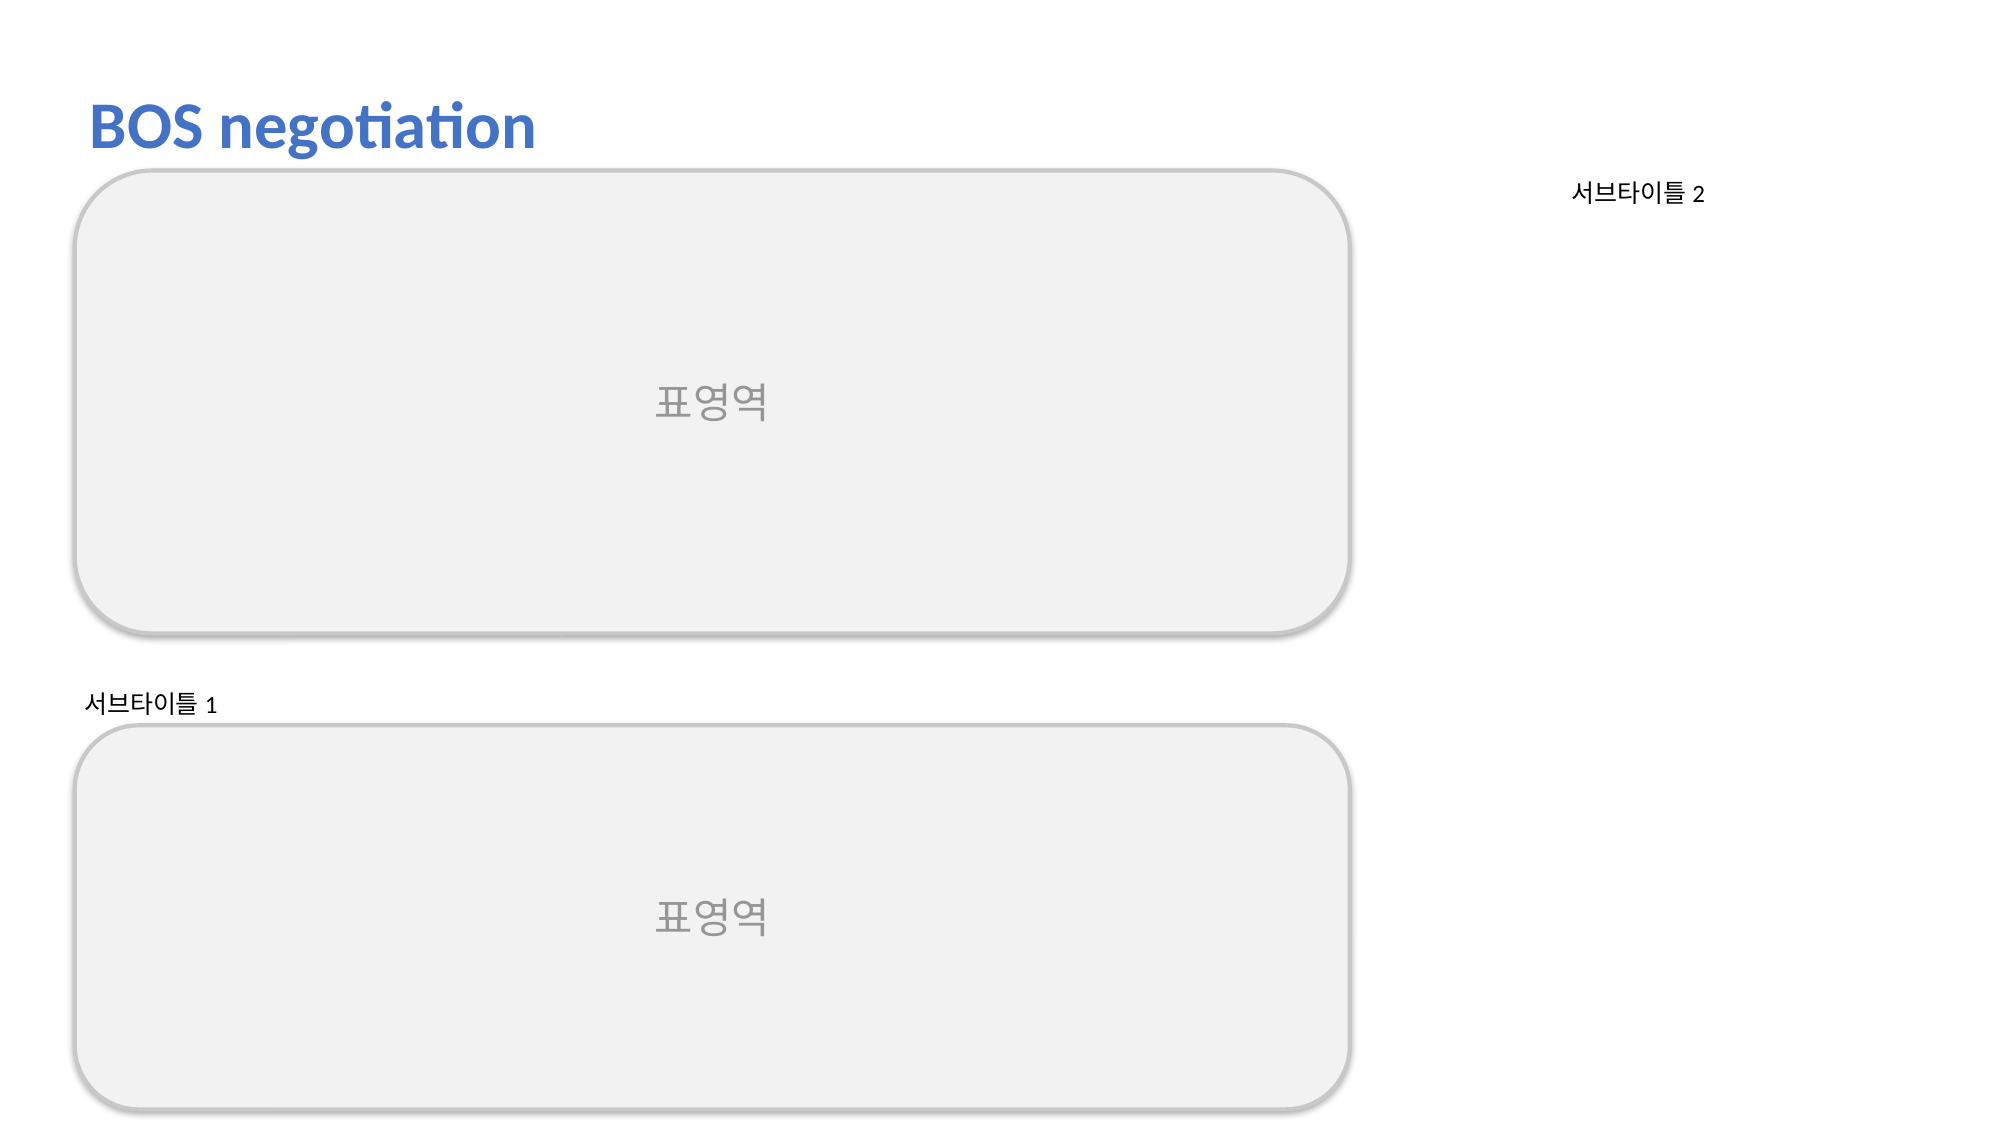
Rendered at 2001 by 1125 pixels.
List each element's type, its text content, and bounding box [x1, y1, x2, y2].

text_box 서브타이틀1 [69, 680, 415, 726]
text_box BOS negotiation [75, 74, 1925, 170]
text_box 표영역 [73, 724, 1351, 1111]
text_box 표영역 [73, 169, 1351, 635]
text_box 서브타이틀2 [1556, 169, 1902, 215]
